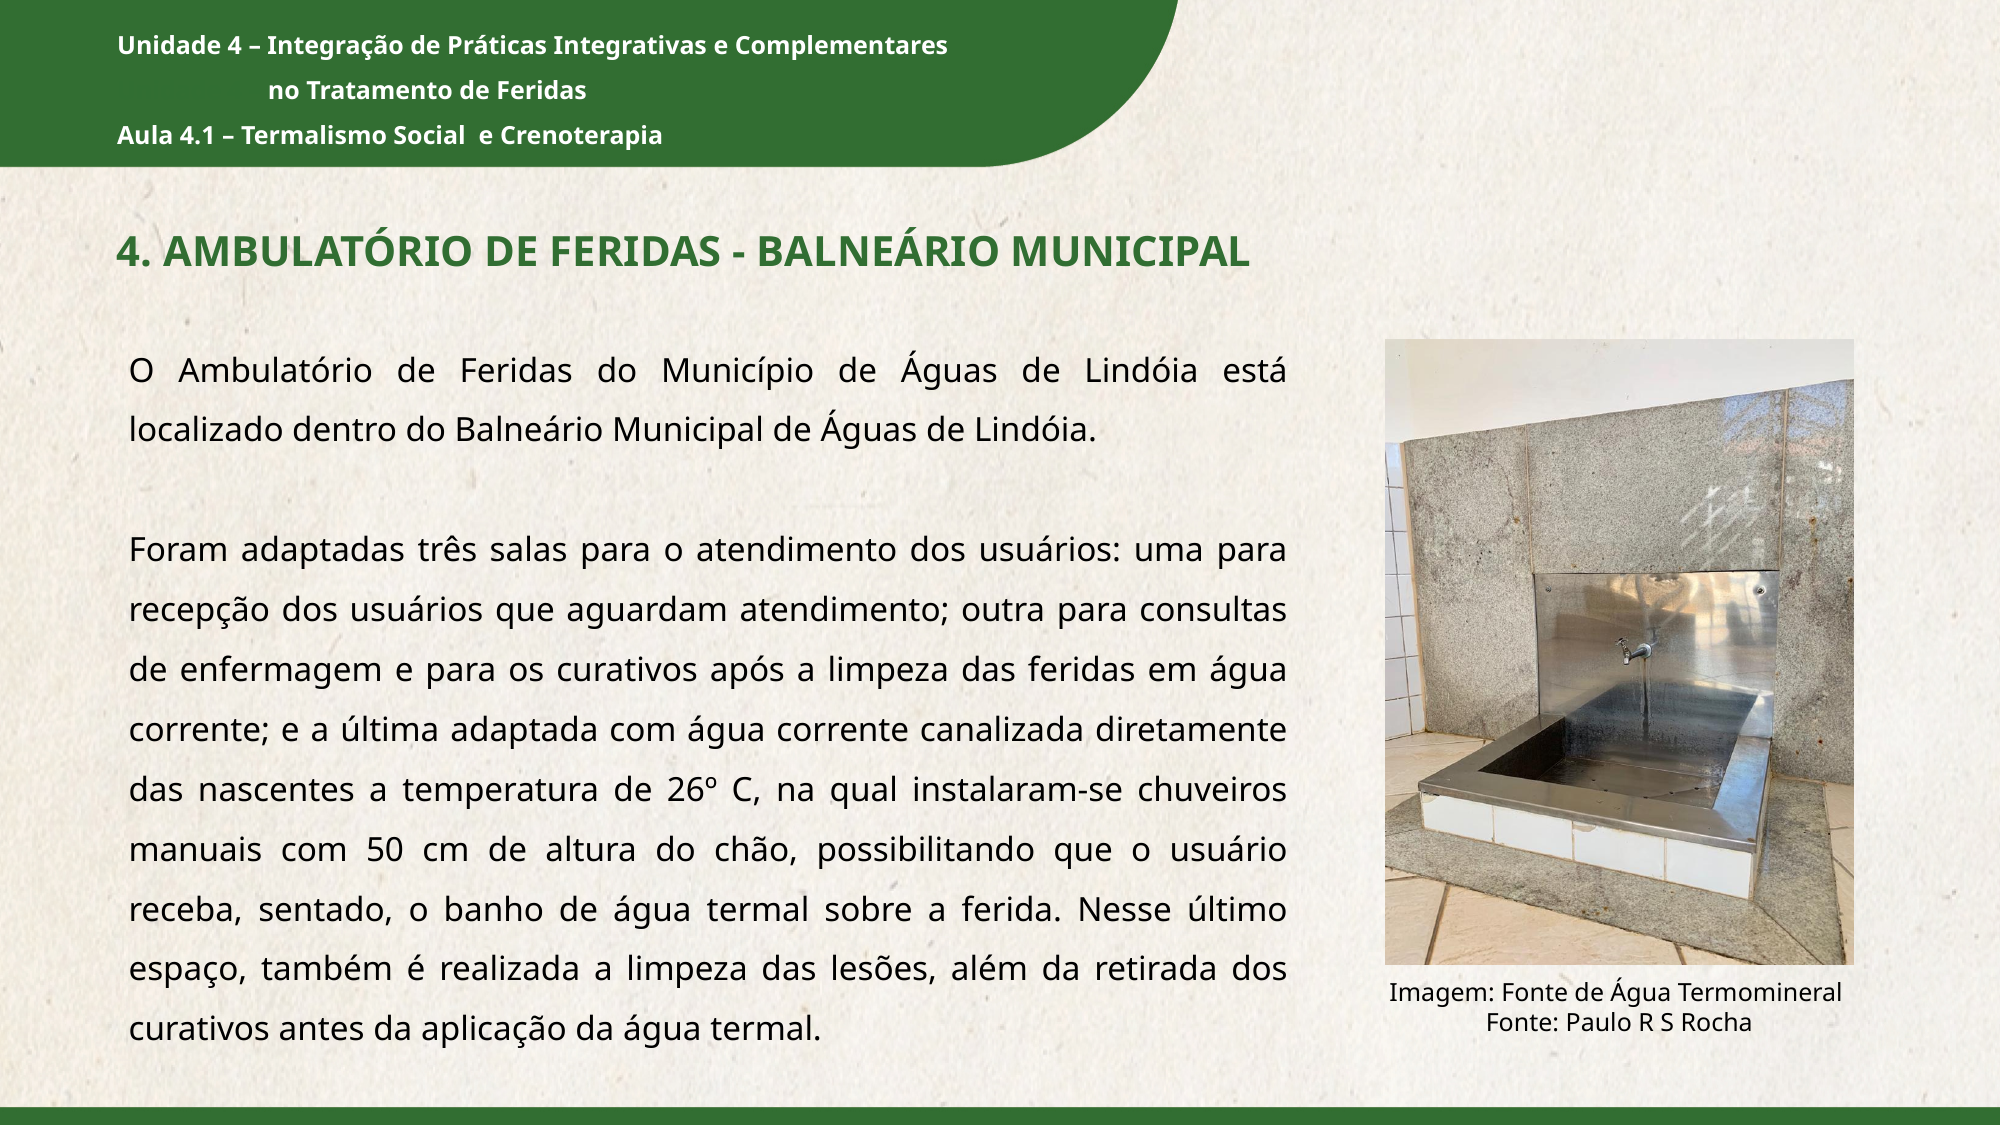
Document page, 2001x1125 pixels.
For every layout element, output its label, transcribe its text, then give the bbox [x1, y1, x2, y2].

text_box 4. AMBULATÓRIO DE FERIDAS - BALNEÁRIO MUNICIPAL [101, 217, 1854, 283]
picture [0, 0, 2000, 1125]
text_box O Ambulatório de Feridas do Município de Águas de Lindóia está localizado dentro do Balneário Municipal de Águas de Lindóia. Foram adaptadas três salas para o atendimento dos usuários: uma para recepção dos usuários que aguardam atendimento; outra para consultas de enfermagem e para os curativos após a limpeza das feridas em água corrente; e a última adaptada com água corrente canalizada diretamente das nascentes a temperatura de 26º C, na qual instalaram-se chuveiros manuais com 50 cm de altura do chão, possibilitando que o usuário receba, sentado, o banho de água termal sobre a ferida. Nesse último espaço, também é realizada a limpeza das lesões, além da retirada dos curativos antes da aplicação da água termal. [113, 321, 1305, 1055]
text_box Imagem: Fonte de Água Termomineral Fonte: Paulo R S Rocha [1369, 961, 1870, 1052]
